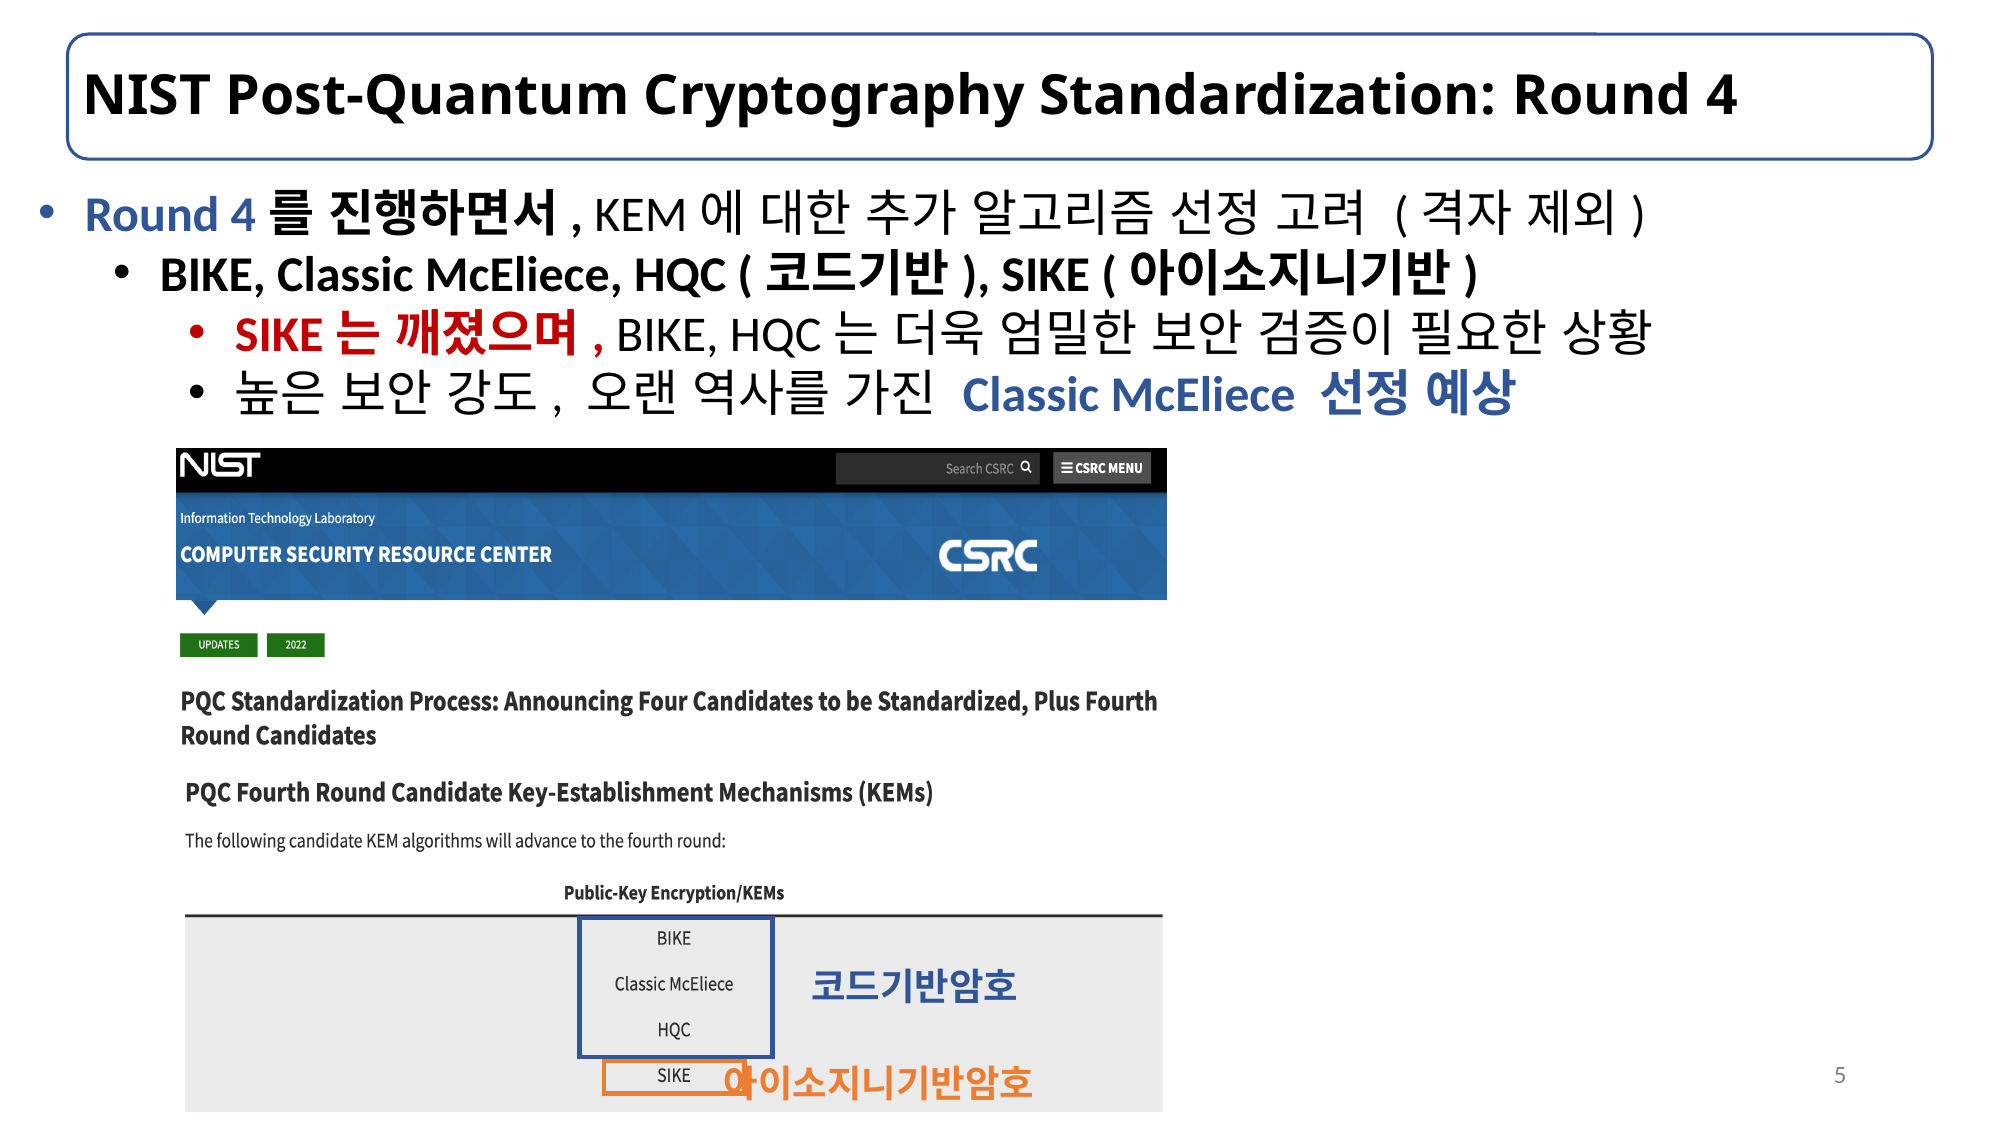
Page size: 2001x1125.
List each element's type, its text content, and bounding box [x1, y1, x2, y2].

text_box Round 4를 진행하면서, KEM에 대한 추가 알고리즘 선정 고려 (격자 제외) BIKE, Classic McEliece, HQC (코드기반), SIKE (아이소지니기반) SIKE는 깨졌으며, BIKE, HQC는 더욱 엄밀한 보안 검증이 필요한 상황 높은 보안 강도, 오랜 역사를 가진 Classic McEliece 선정 예상 [23, 174, 1669, 429]
title NIST Post-Quantum Cryptography Standardization: Round 4 [67, 34, 1933, 160]
text_box 5 [1819, 1051, 1881, 1112]
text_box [176, 448, 1172, 1117]
